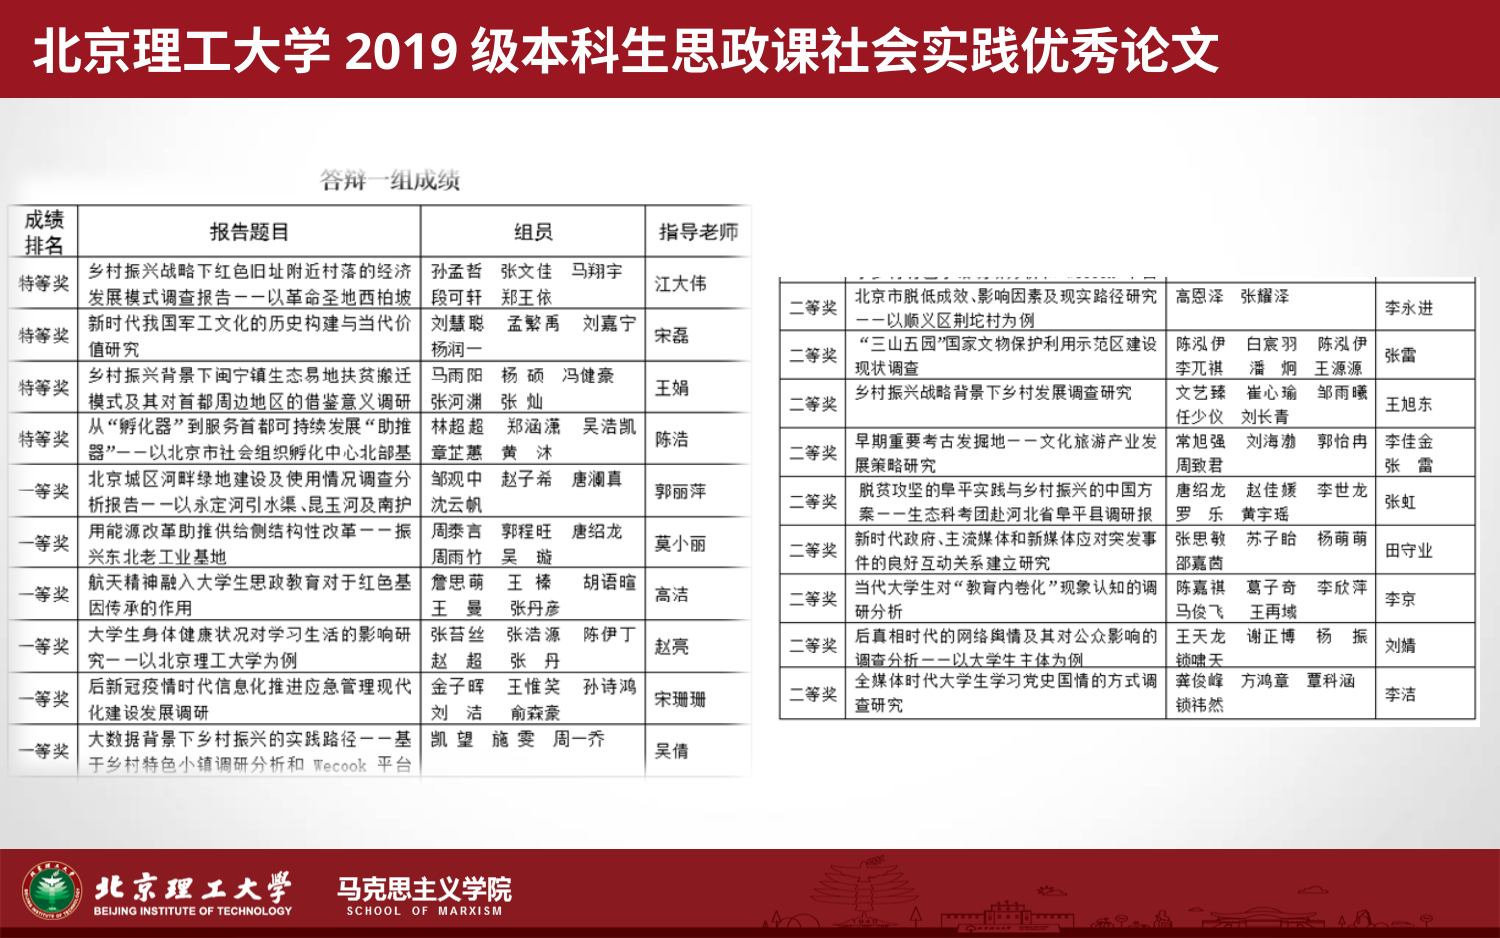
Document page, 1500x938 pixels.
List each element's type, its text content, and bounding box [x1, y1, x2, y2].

text_box [0, 0, 1500, 99]
picture [0, 99, 1500, 938]
text_box 北京理工大学2019级本科生思政课社会实践优秀论文 [17, 11, 1282, 87]
